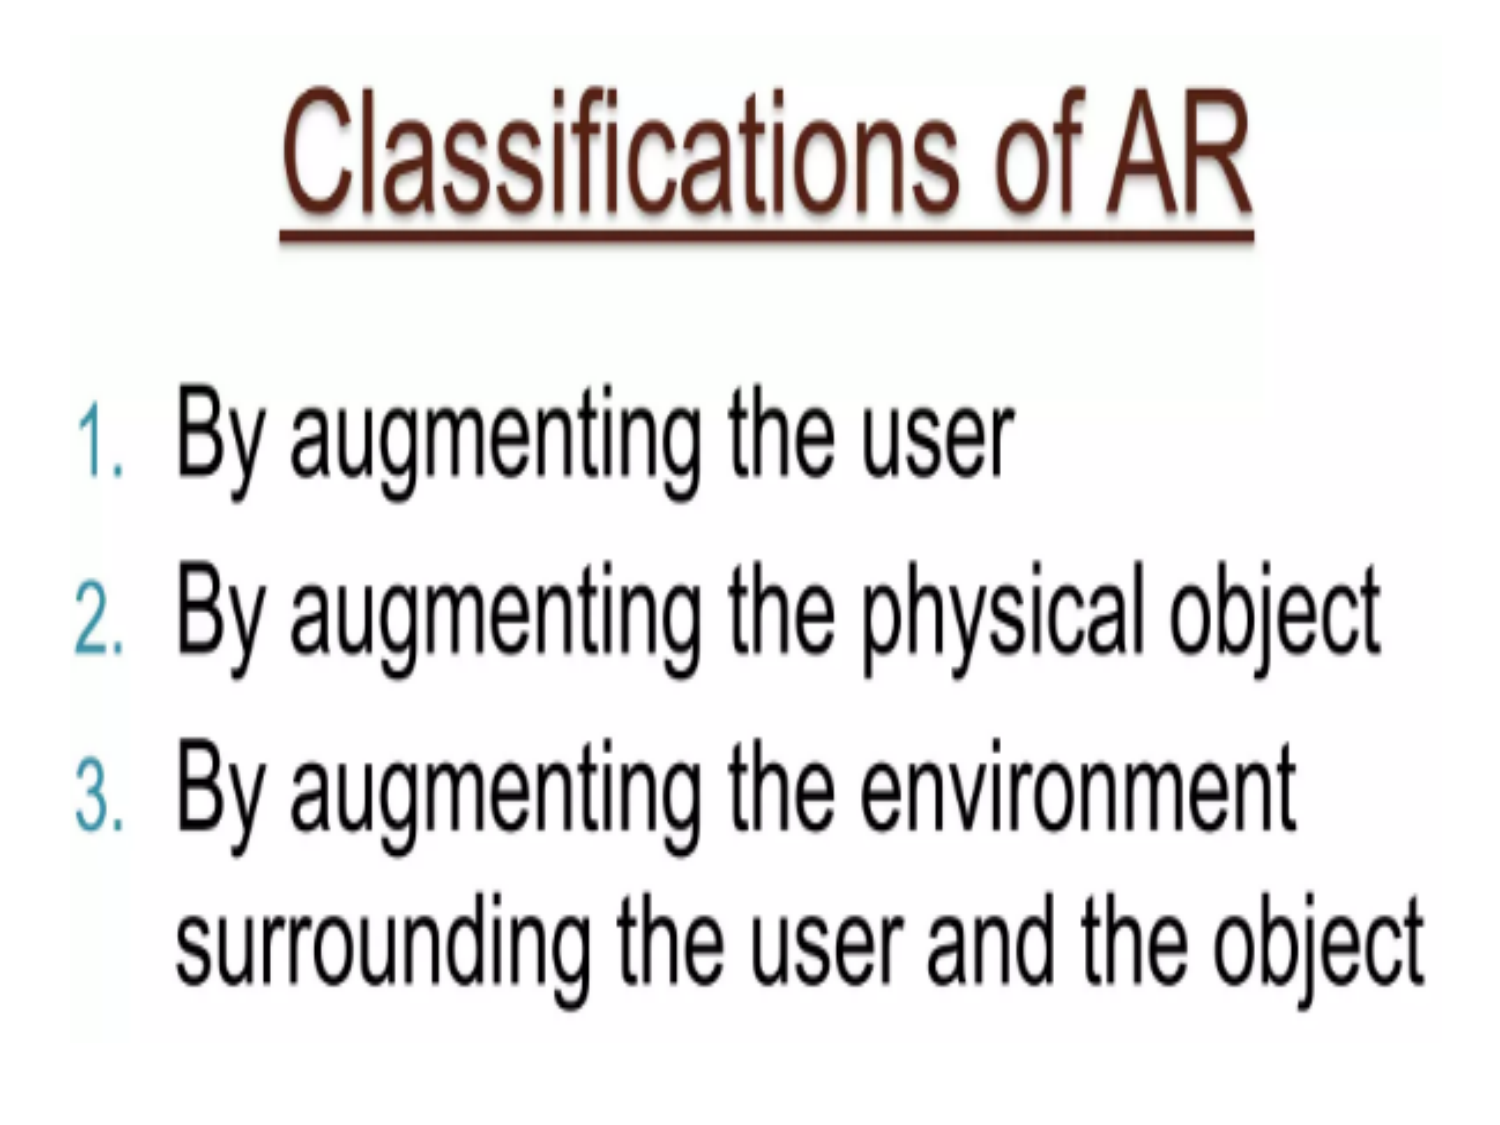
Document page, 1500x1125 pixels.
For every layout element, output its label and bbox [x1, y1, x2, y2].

picture [70, 34, 1442, 1044]
